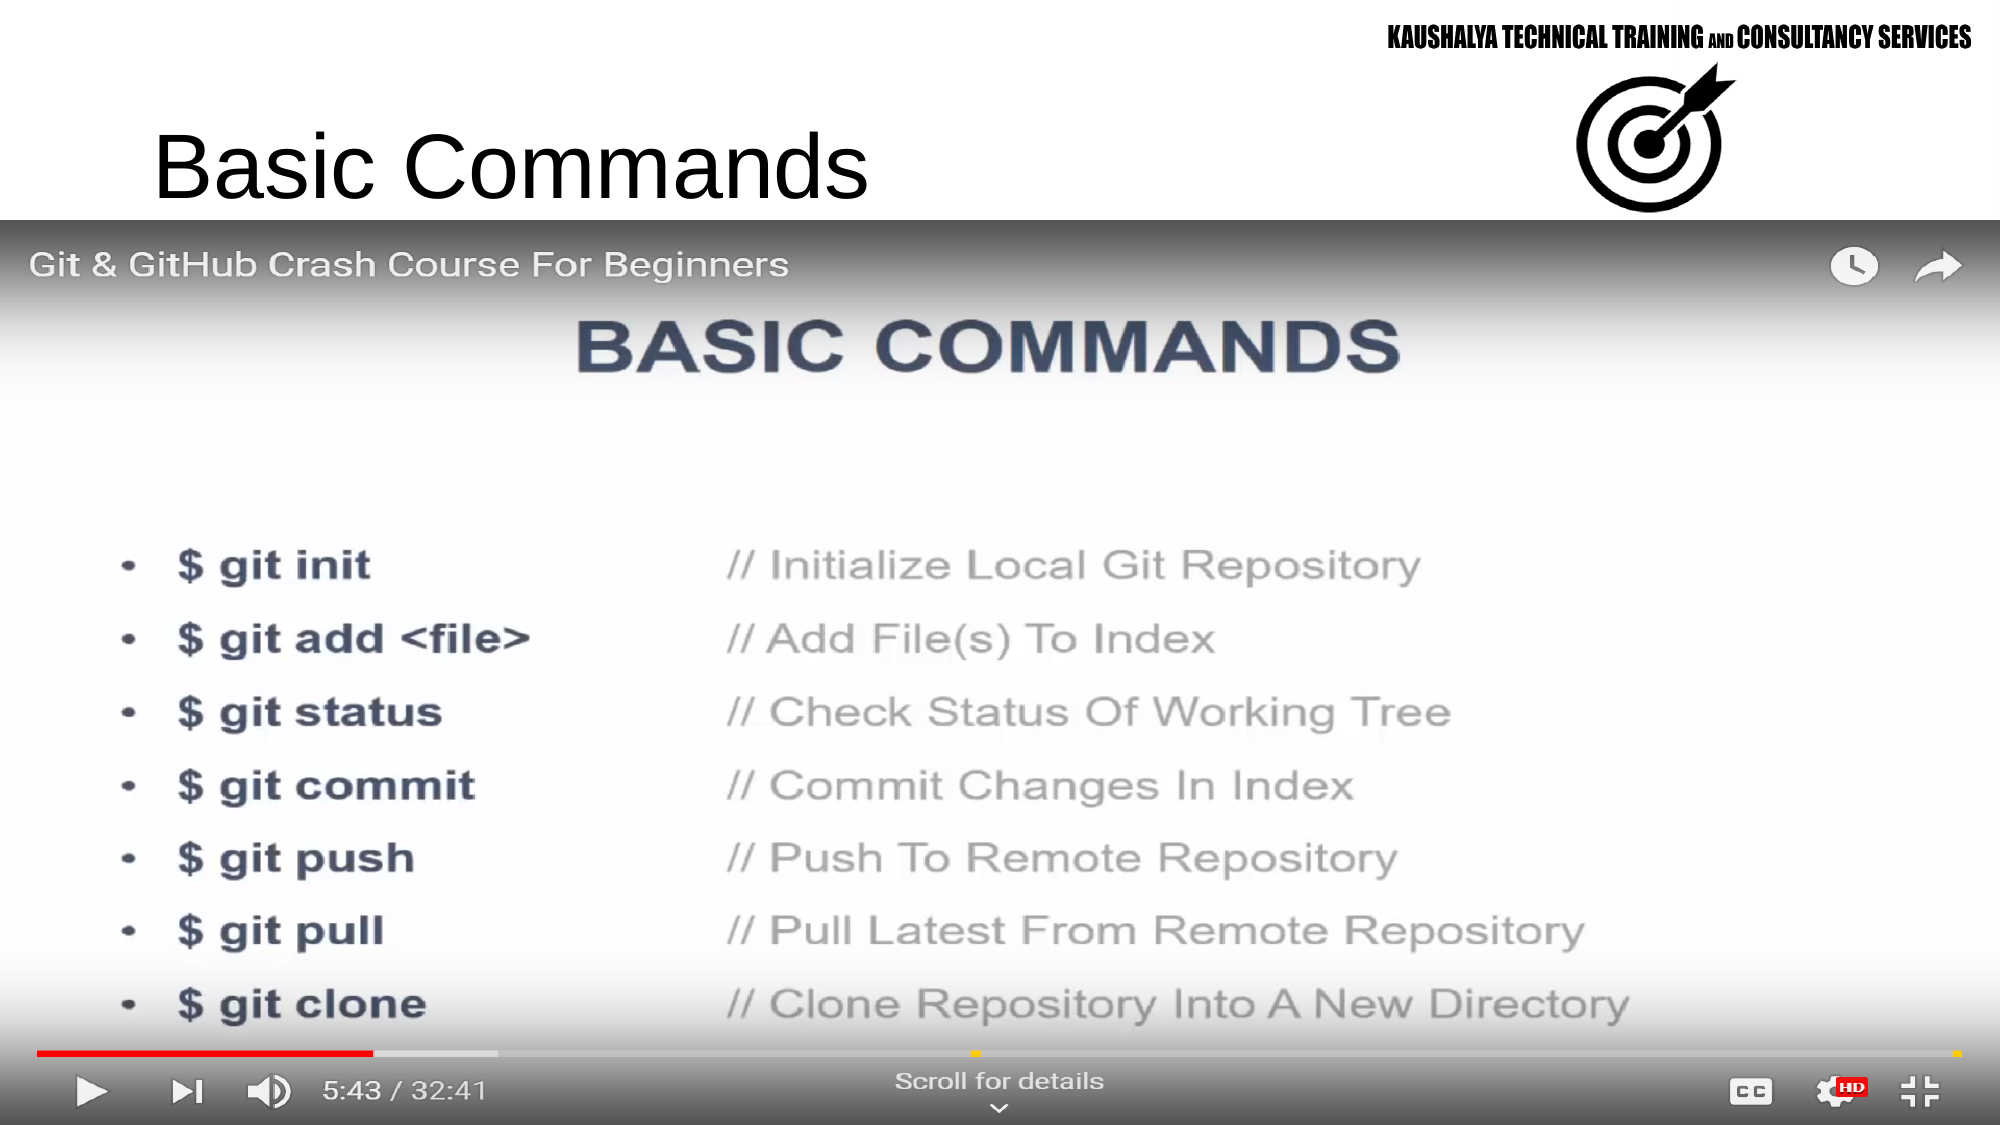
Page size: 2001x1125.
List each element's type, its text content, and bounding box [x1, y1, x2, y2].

title Basic Commands [137, 59, 1358, 220]
picture [0, 2, 2000, 1125]
